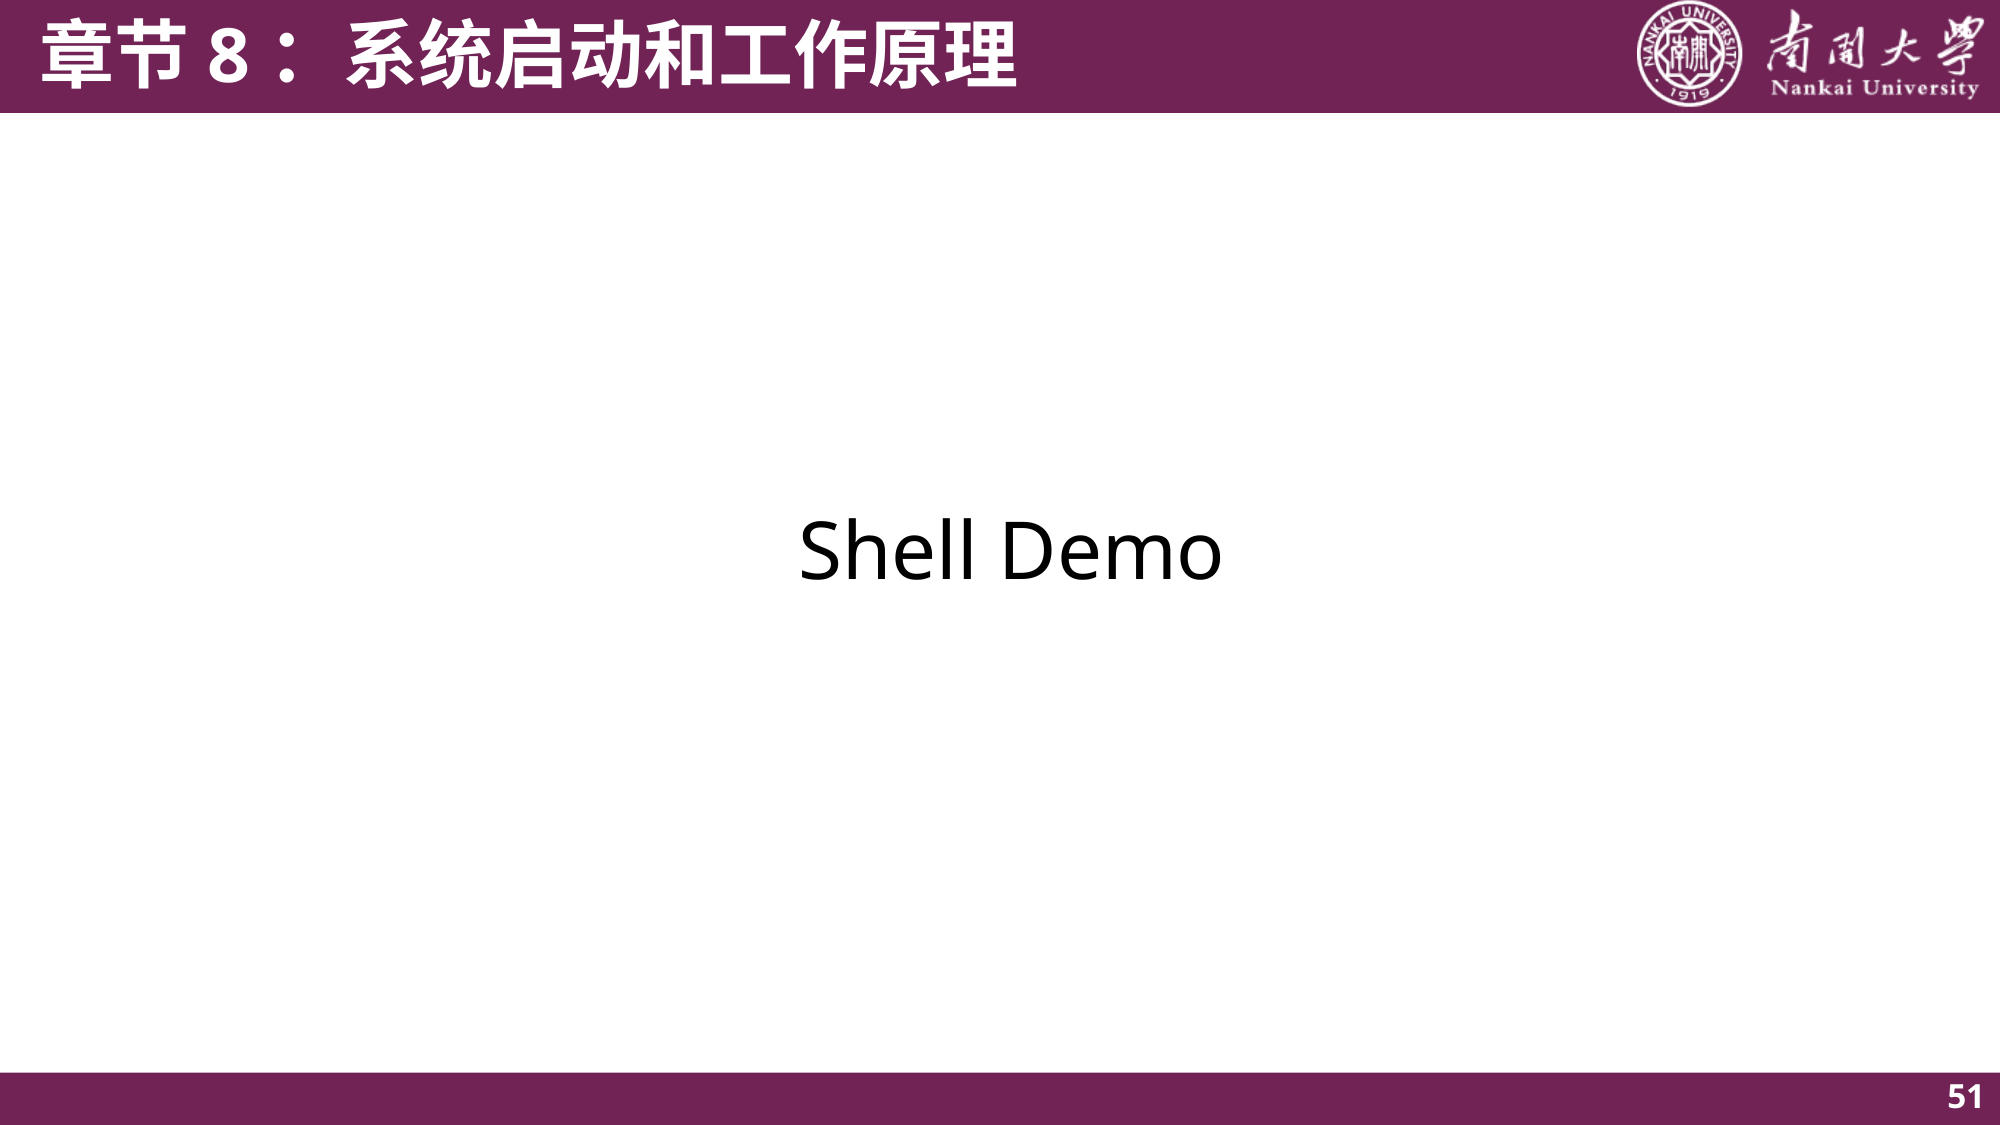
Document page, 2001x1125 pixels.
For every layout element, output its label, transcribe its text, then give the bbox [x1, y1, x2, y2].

title Shell Demo [125, 491, 1898, 604]
slide_number 51 [1550, 1070, 2000, 1125]
picture [1637, 0, 2001, 110]
